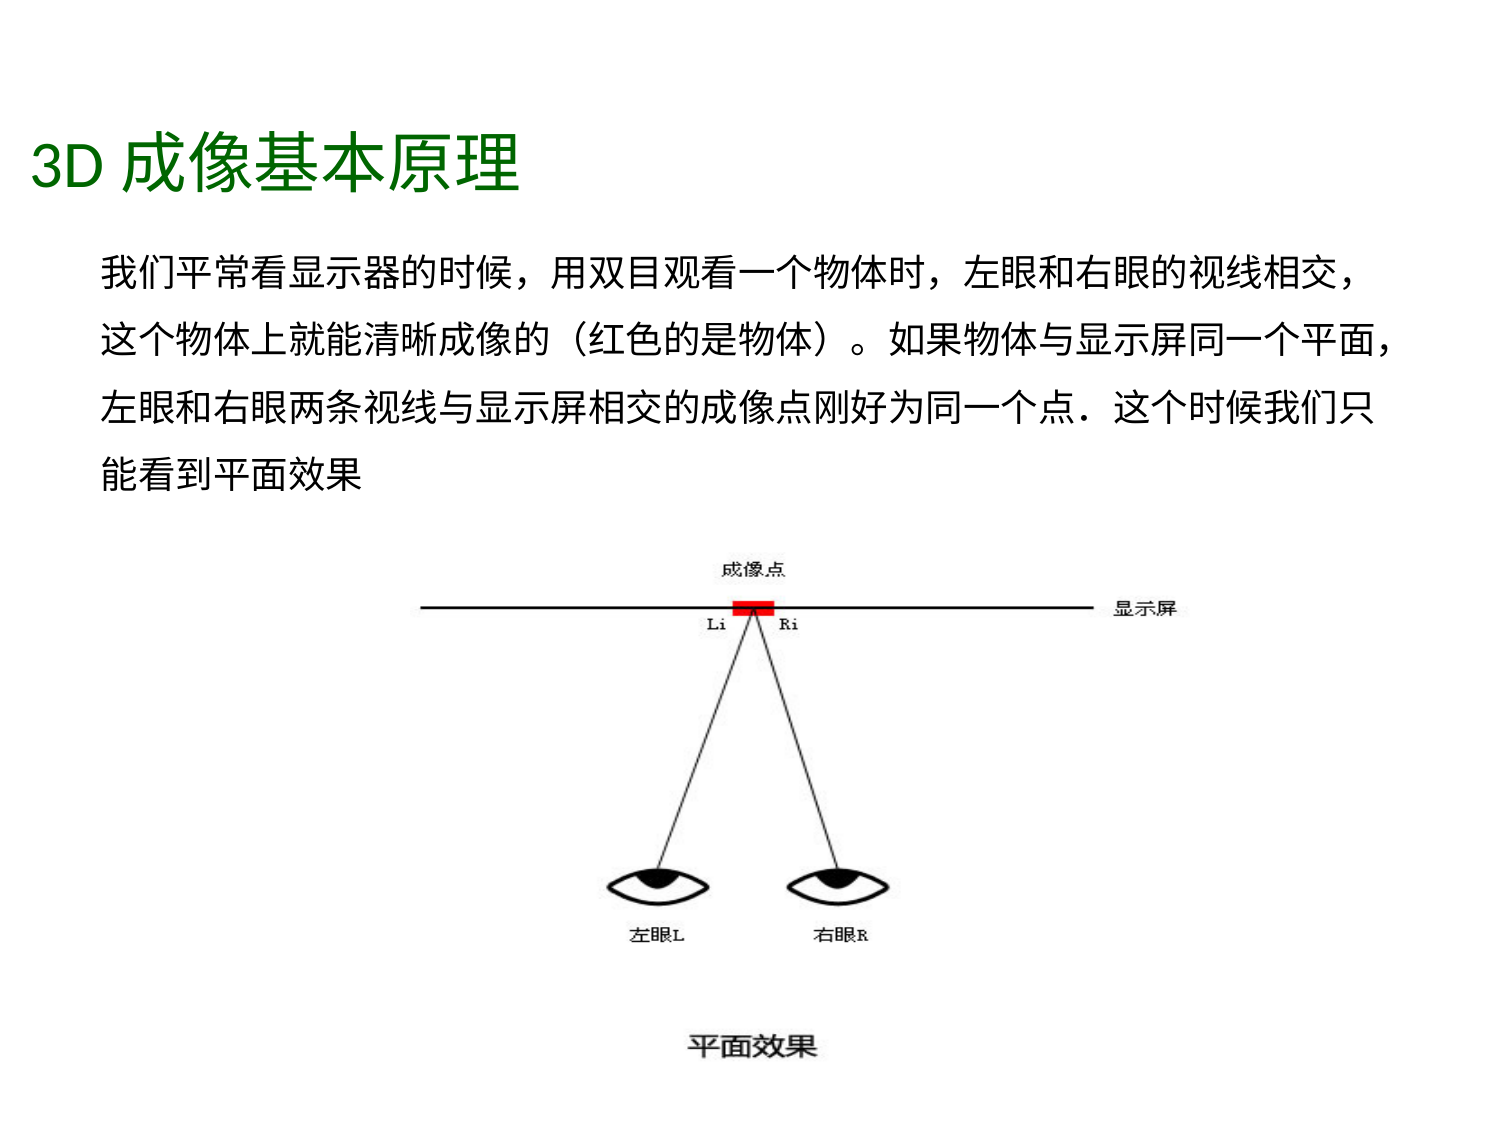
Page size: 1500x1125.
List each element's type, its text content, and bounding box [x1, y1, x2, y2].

picture [409, 455, 1197, 1125]
text_box 我们平常看显示器的时候，用双目观看一个物体时，左眼和右眼的视线相交，这个物体上就能清晰成像的（红色的是物体）。如果物体与显示屏同一个平面，左眼和右眼两条视线与显示屏相交的成像点刚好为同一个点．这个时候我们只能看到平面效果 [83, 217, 1417, 505]
text_box 3D成像基本原理 [12, 112, 669, 210]
